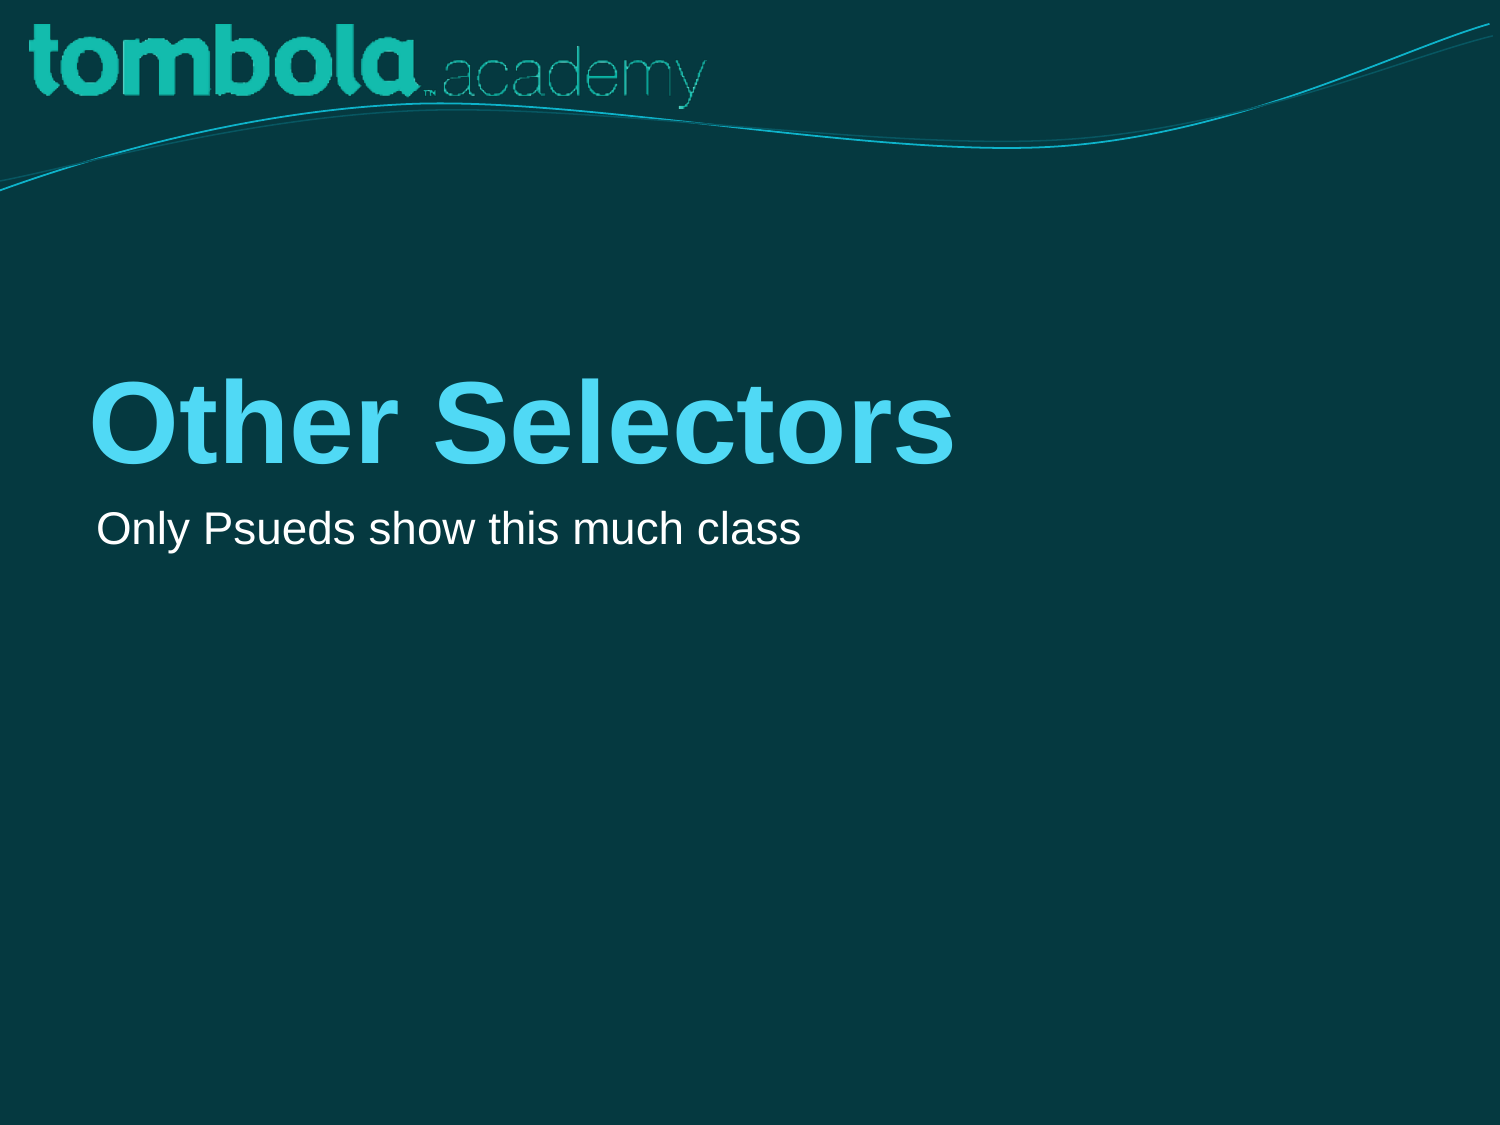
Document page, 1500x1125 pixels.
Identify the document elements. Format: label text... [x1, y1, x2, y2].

list Only Psueds show this much class [88, 491, 1364, 740]
title Other Selectors [88, 208, 1364, 488]
picture [29, 24, 707, 109]
